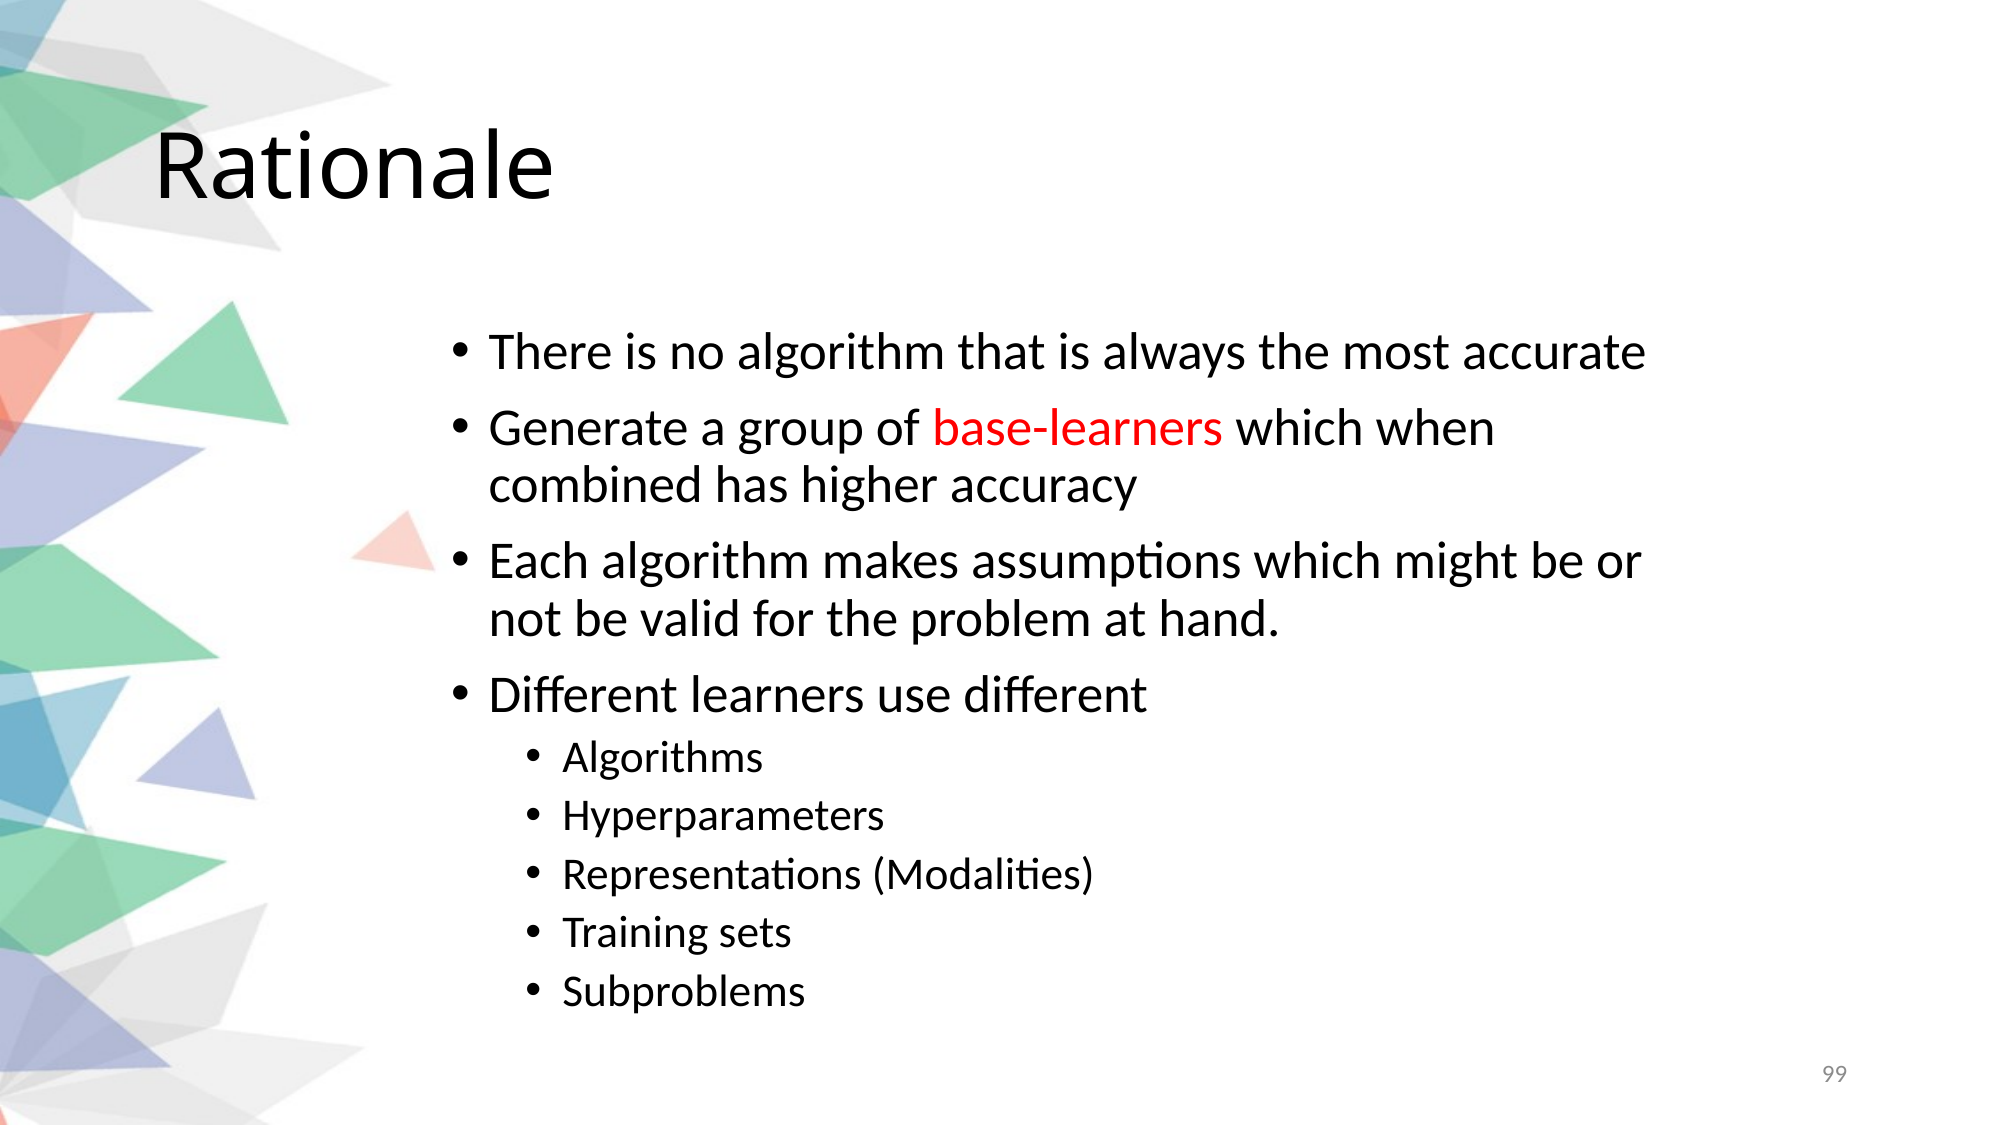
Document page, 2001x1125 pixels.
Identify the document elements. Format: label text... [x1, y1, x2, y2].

picture [0, 0, 2001, 1125]
slide_number 99 [1412, 1042, 1863, 1103]
title Rationale [137, 59, 1863, 278]
list There is no algorithm that is always the most accurate Generate a group of base-learners which when combined has higher accuracy Each algorithm makes assumptions which might be or not be valid for the problem at hand. Different learners use different Algorithms Hyperparameters Representations (Modalities) Training sets Subproblems [436, 316, 1731, 1031]
